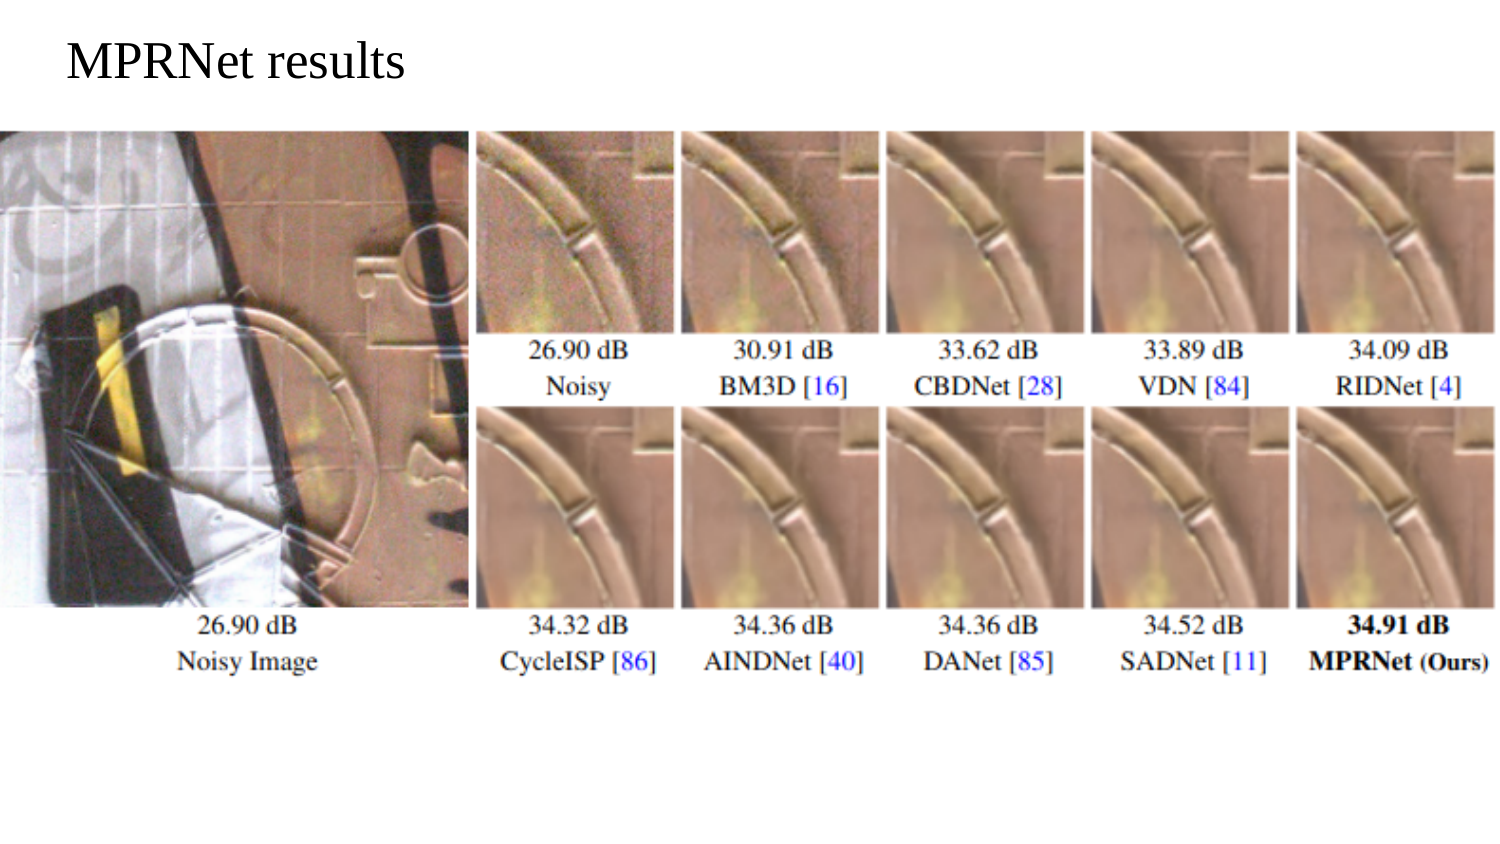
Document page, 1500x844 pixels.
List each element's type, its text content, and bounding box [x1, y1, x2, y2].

title MPRNet results [51, 10, 1449, 105]
picture [0, 124, 1500, 689]
